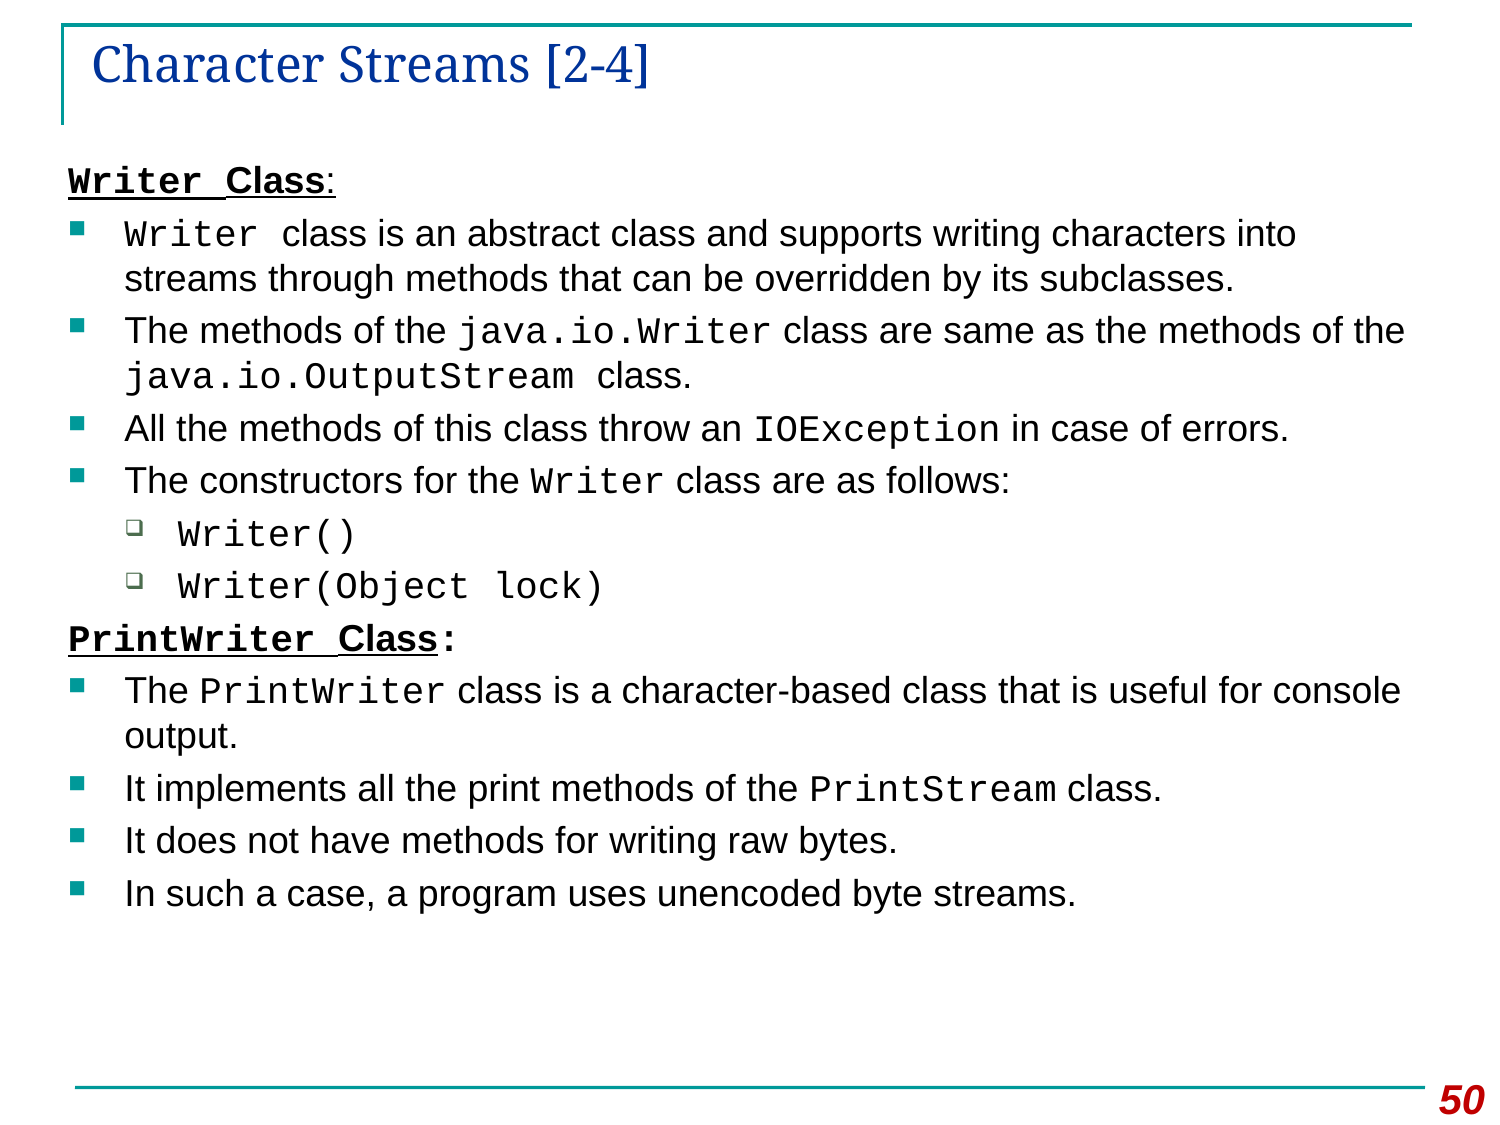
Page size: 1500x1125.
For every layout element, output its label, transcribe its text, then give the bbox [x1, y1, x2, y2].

list Writer Class: Writer class is an abstract class and supports writing characters into streams through methods that can be overridden by its subclasses. The methods of the java.io.Writer class are same as the methods of the java.io.OutputStream class. All the methods of this class throw an IOException in case of errors. The constructors for the Writer class are as follows: Writer() Writer(Object lock) PrintWriter Class: The PrintWriter class is a character-based class that is useful for console output. It implements all the print methods of the PrintStream class. It does not have methods for writing raw bytes. In such a case, a program uses unencoded byte streams. [52, 148, 1427, 1070]
slide_number 50 [1400, 1065, 1500, 1125]
title Character Streams [2-4] [76, 24, 1288, 93]
